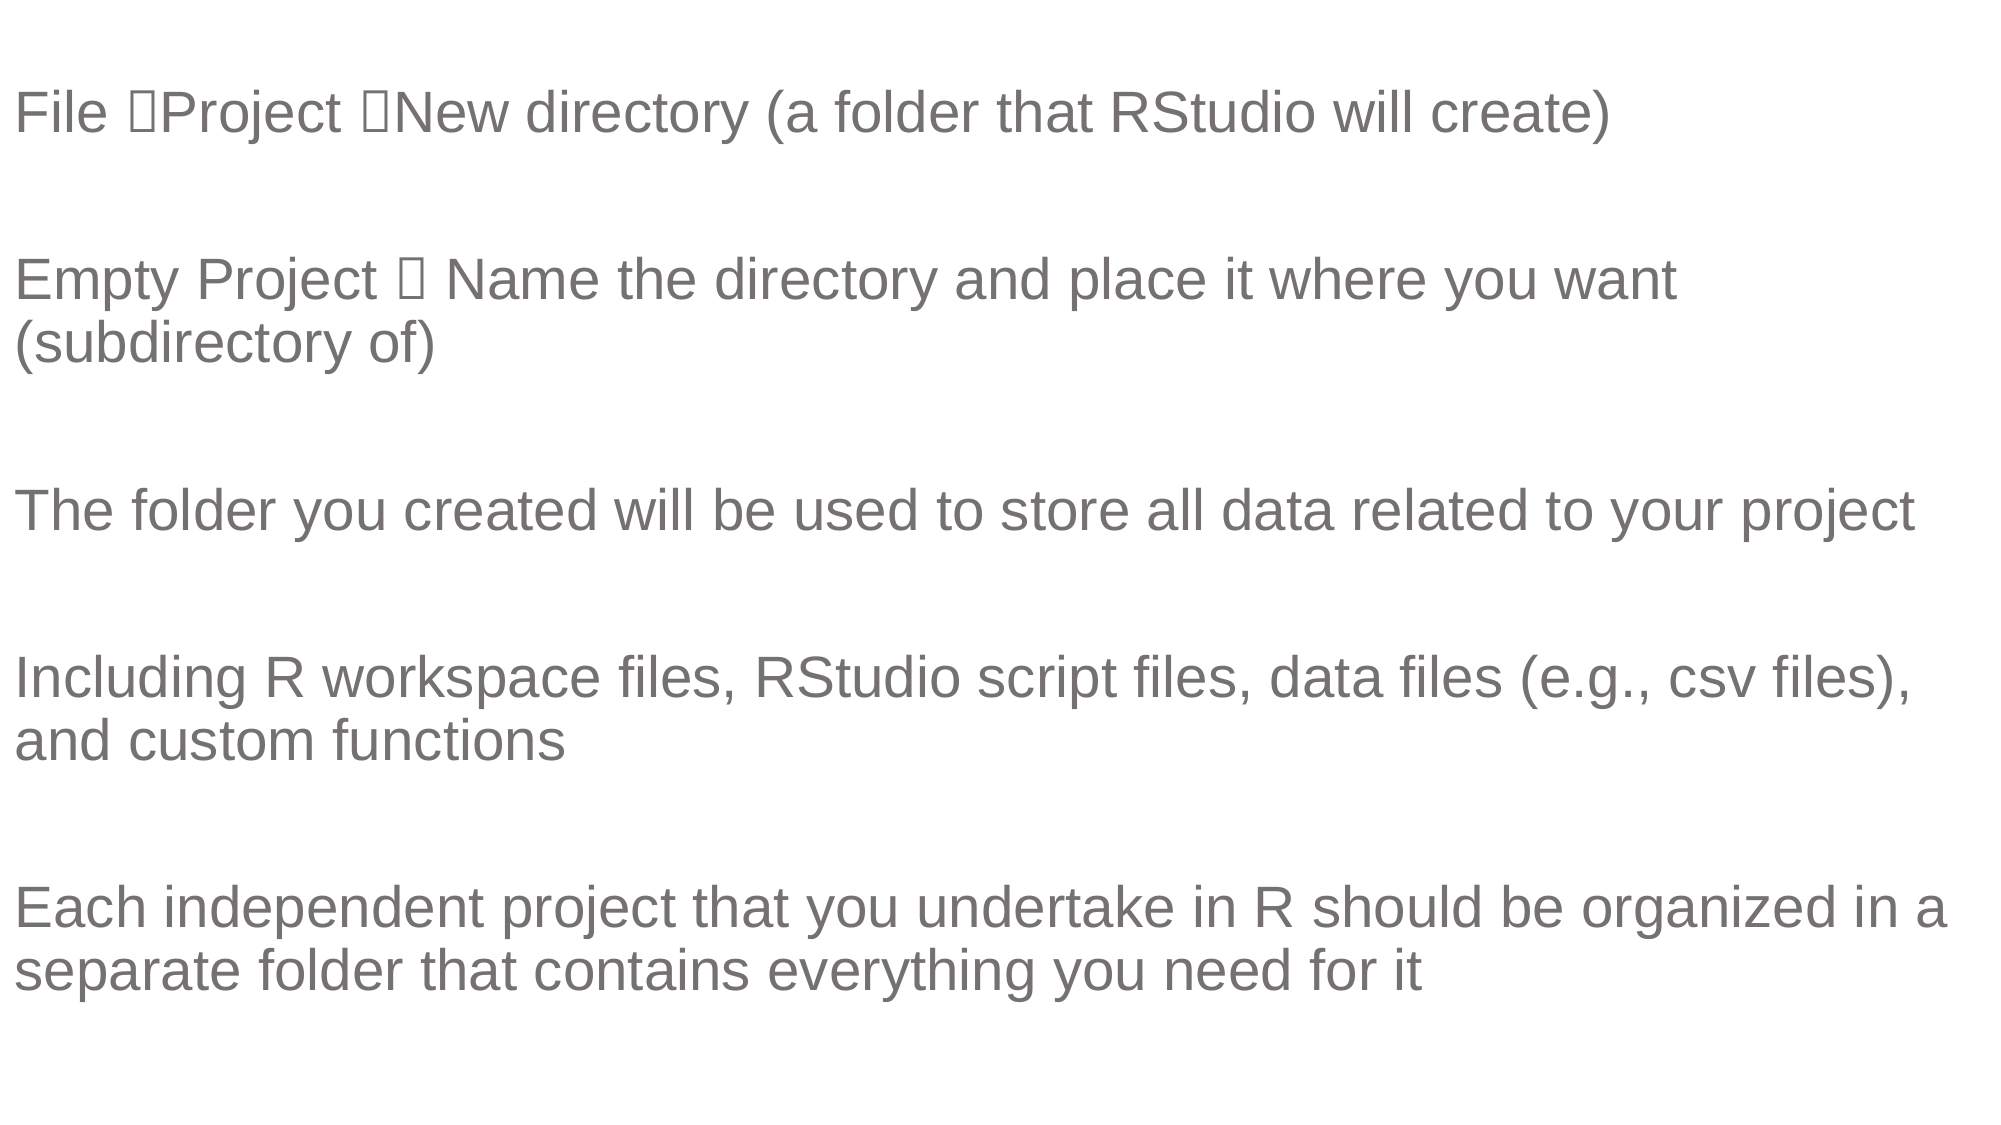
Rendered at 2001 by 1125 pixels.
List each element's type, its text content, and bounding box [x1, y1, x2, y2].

text_box File Project New directory (a folder that RStudio will create) Empty Project  Name the directory and place it where you want (subdirectory of) The folder you created will be used to store all data related to your project Including R workspace files, RStudio script files, data files (e.g., csv files), and custom functions Each independent project that you undertake in R should be organized in a separate folder that contains everything you need for it [0, 74, 2000, 1125]
